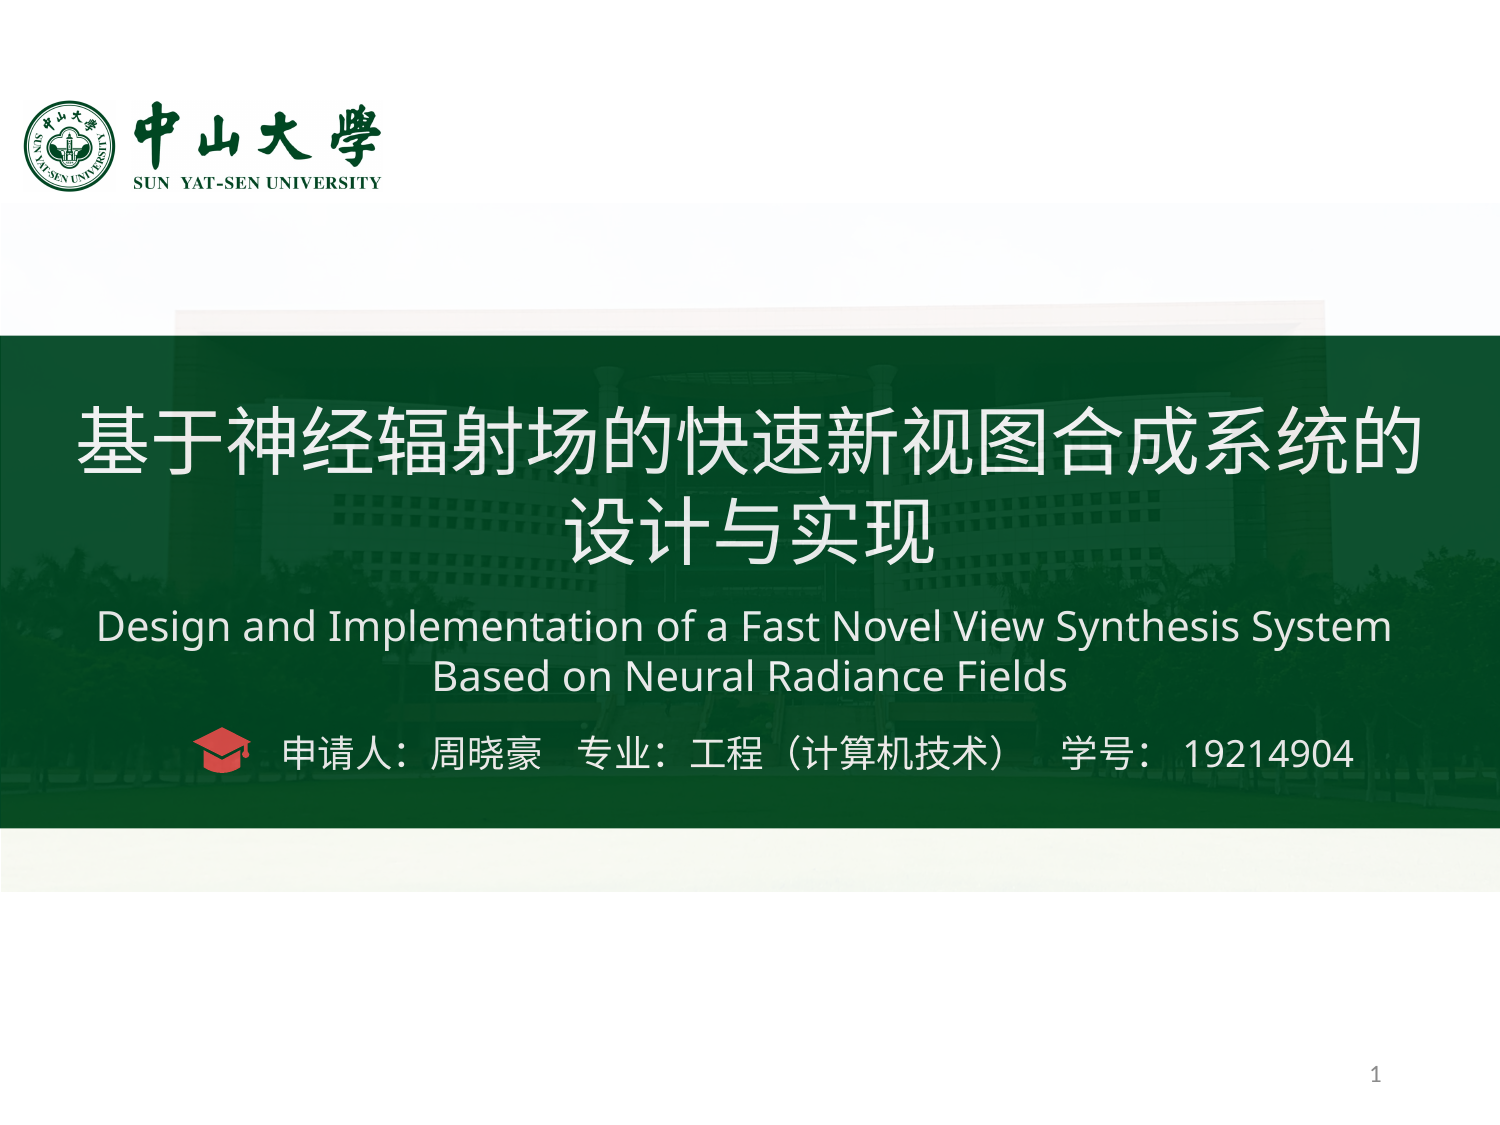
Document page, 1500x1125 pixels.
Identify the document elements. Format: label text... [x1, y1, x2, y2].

picture [131, 100, 383, 192]
picture [0, 203, 1500, 892]
picture [23, 100, 116, 192]
slide_number 1 [1059, 1042, 1397, 1103]
